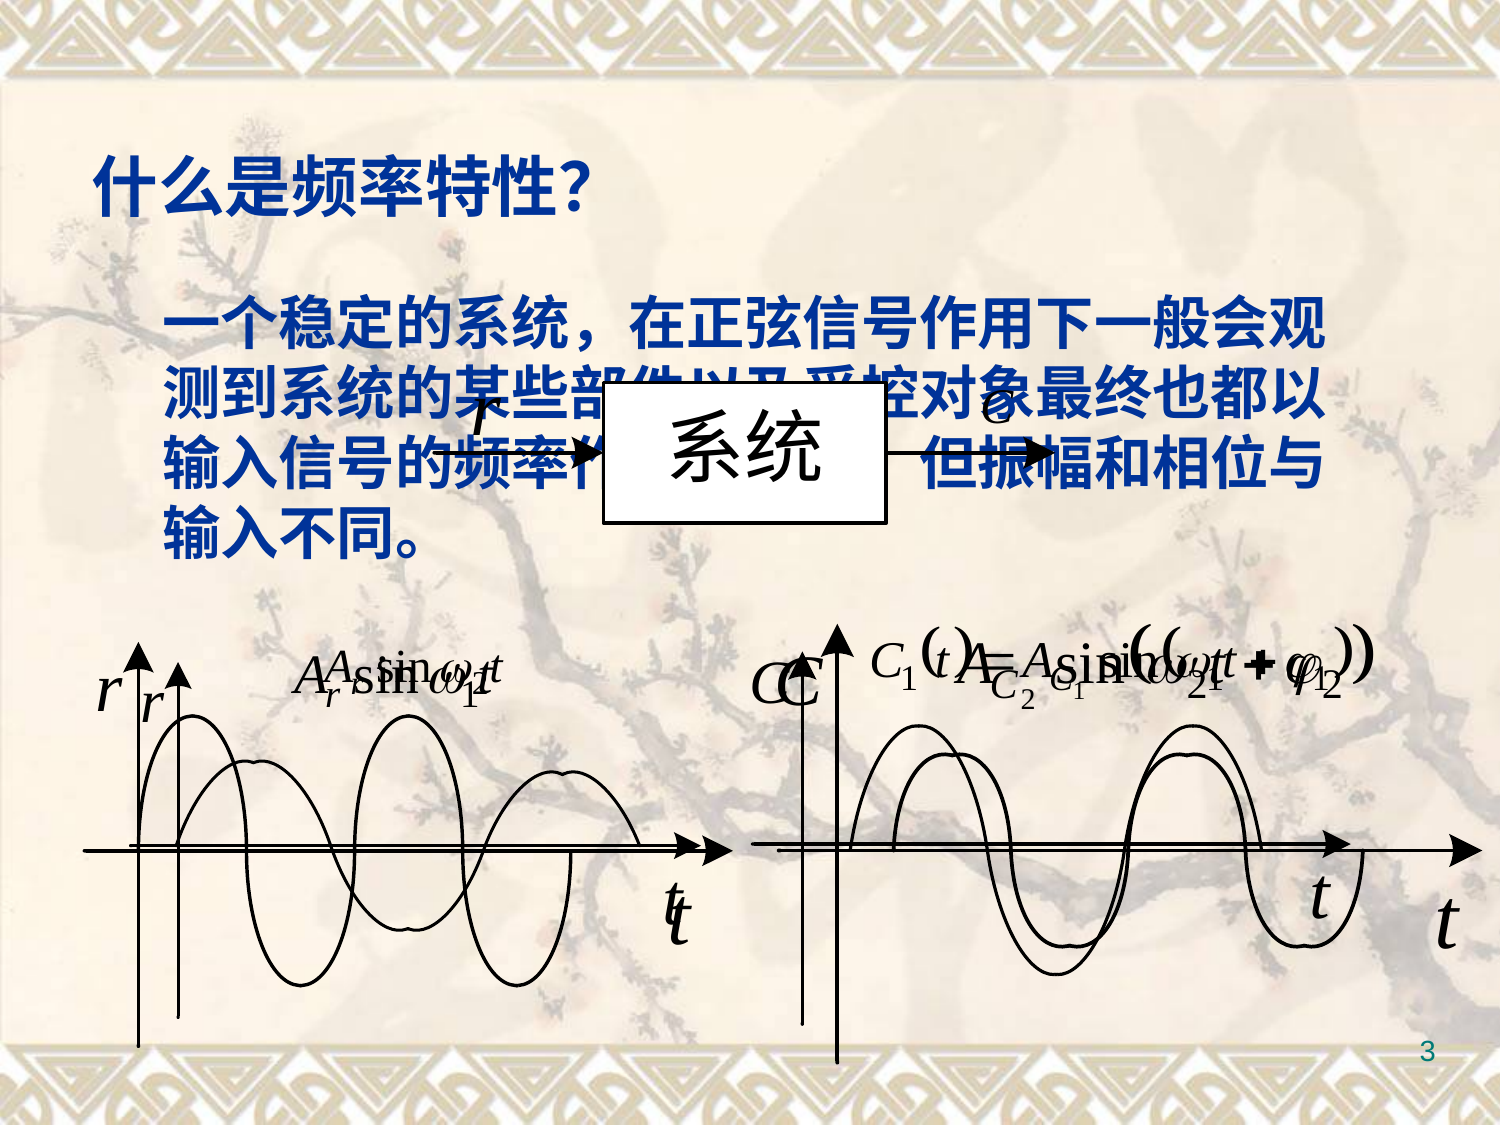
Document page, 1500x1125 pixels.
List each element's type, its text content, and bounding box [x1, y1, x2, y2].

text_box 什么是频率特性？ [76, 137, 762, 232]
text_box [76, 617, 1489, 1071]
text_box 一个稳定的系统，在正弦信号作用下一般会观测到系统的某些部件以及受控对象最终也都以输入信号的频率作正弦振荡，但振幅和相位与输入不同。 [147, 278, 1400, 574]
picture [0, 0, 1500, 1125]
text_box [1074, 1071, 1451, 1103]
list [426, 373, 1061, 531]
